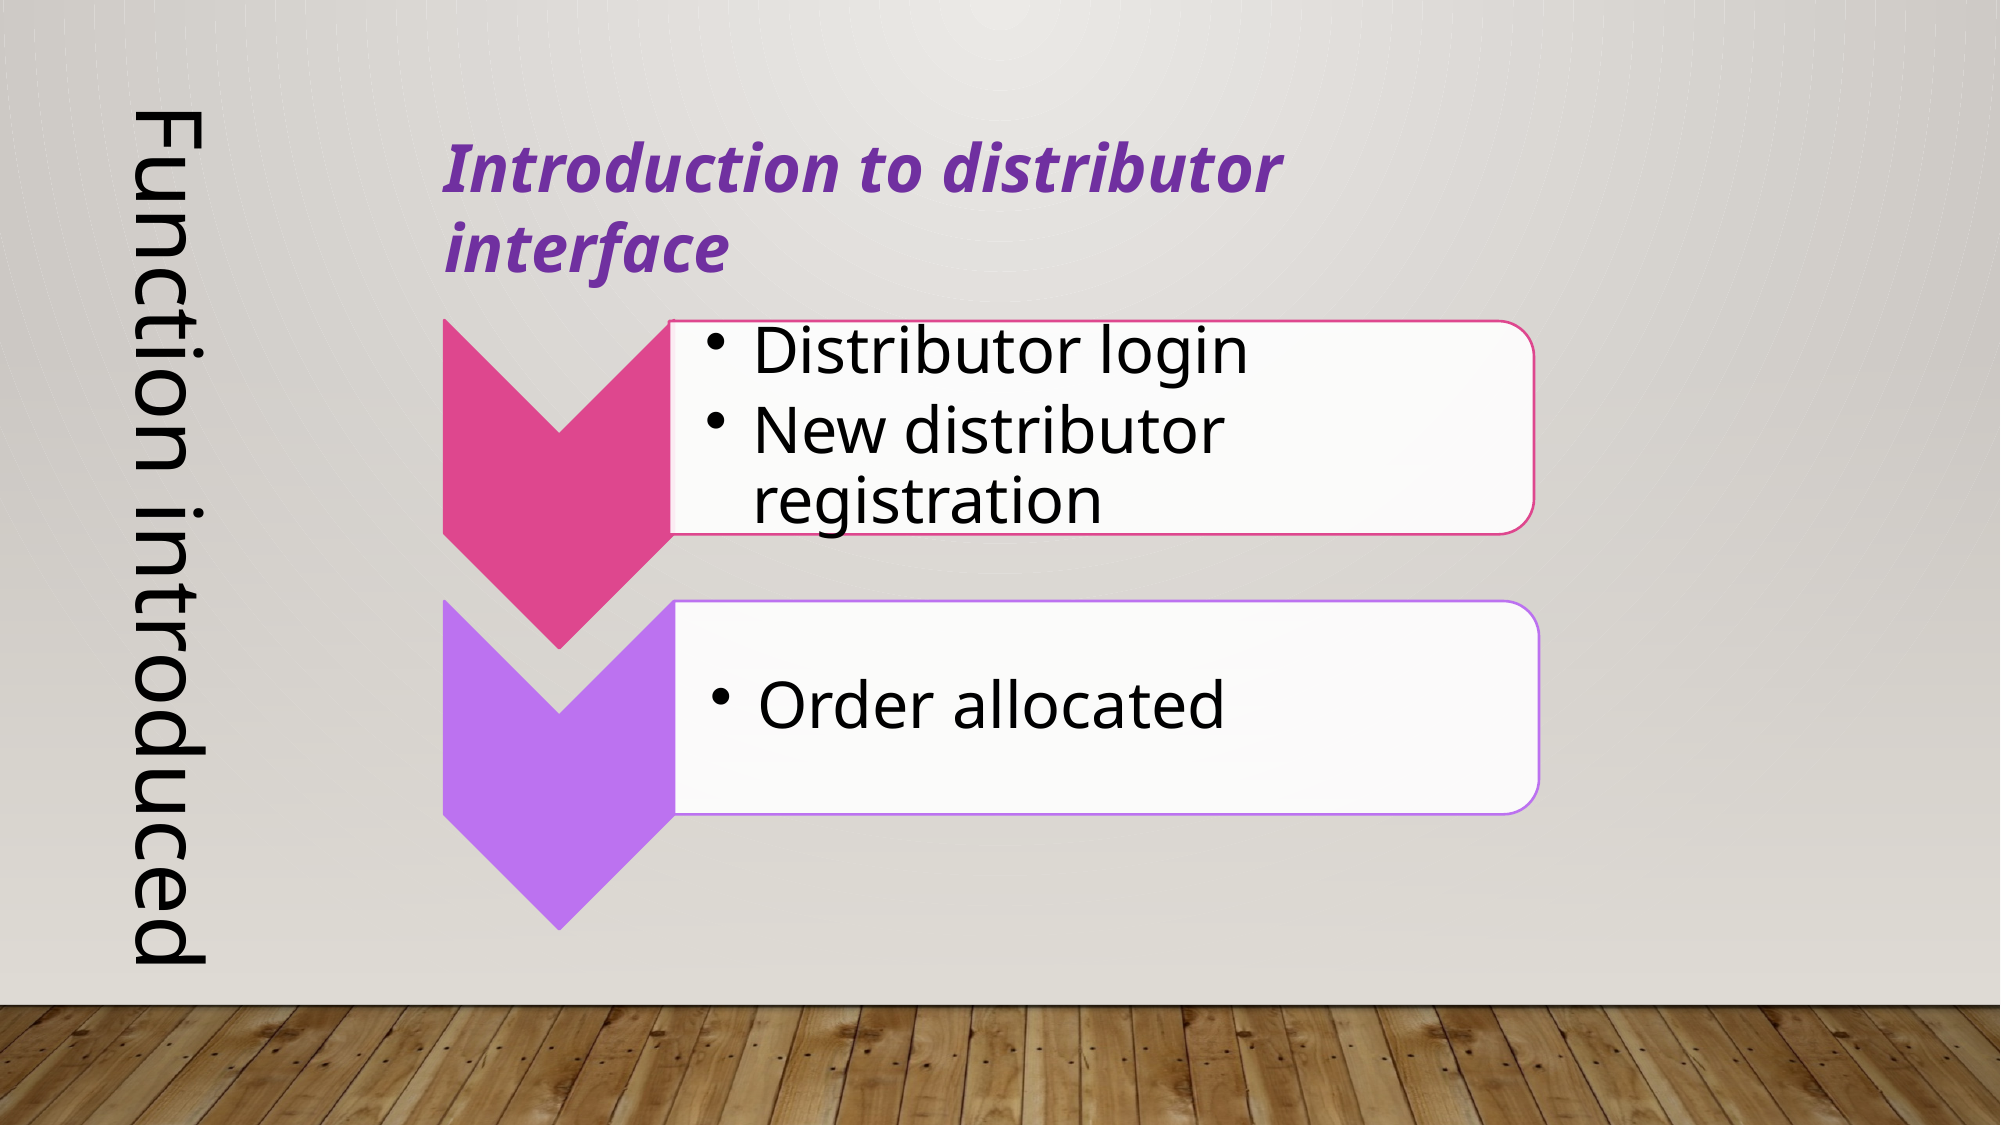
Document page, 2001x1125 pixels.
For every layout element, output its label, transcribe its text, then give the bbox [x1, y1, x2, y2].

picture [0, 1005, 2000, 1125]
text_box Introduction to distributor interface [429, 118, 1568, 294]
text_box Function introduced [94, 89, 236, 1080]
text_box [443, 319, 1540, 930]
